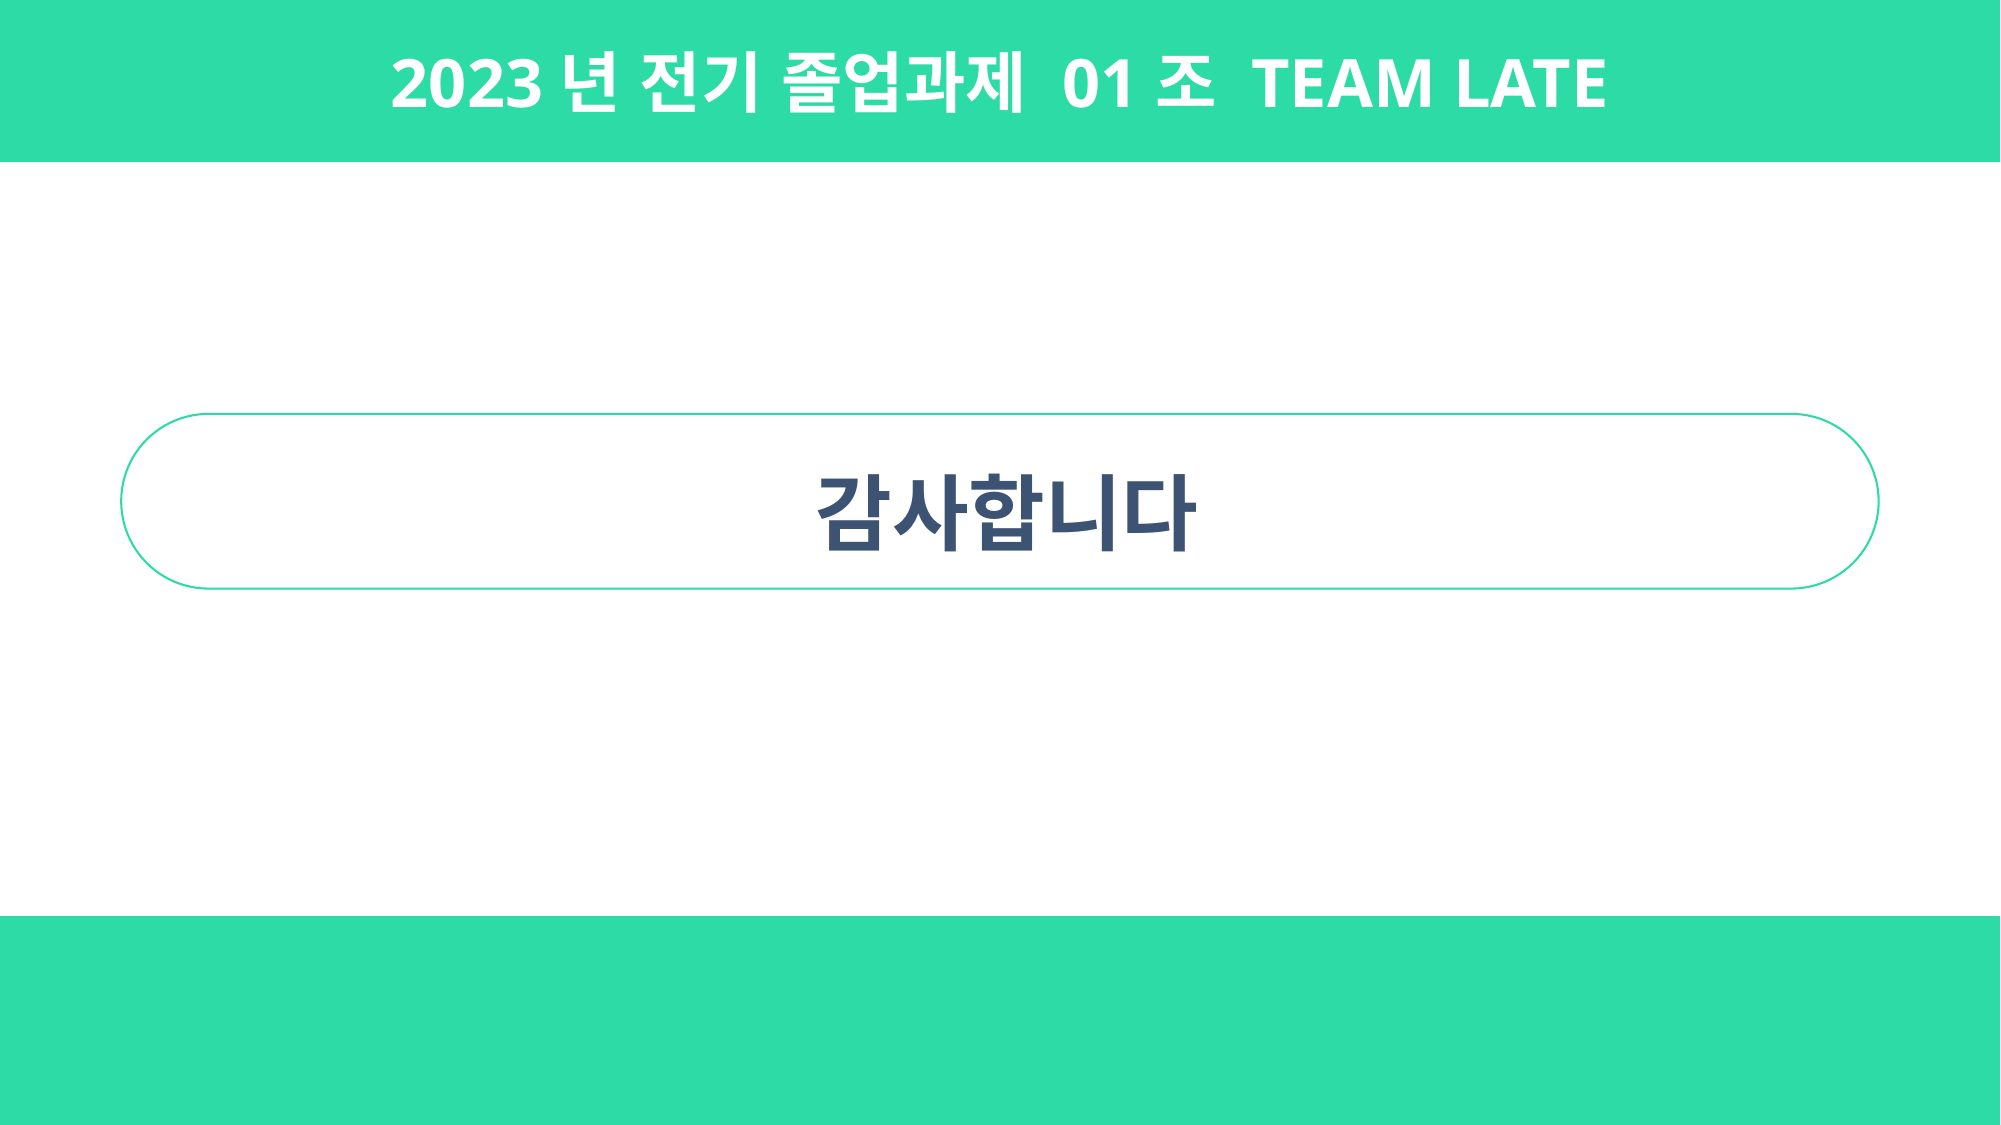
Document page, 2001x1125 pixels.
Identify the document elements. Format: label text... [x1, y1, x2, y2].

text_box 감사합니다 [120, 412, 1880, 590]
text_box 2023년 전기 졸업과제 01조 TEAM LATE [0, 0, 2000, 162]
text_box [0, 916, 2000, 1125]
